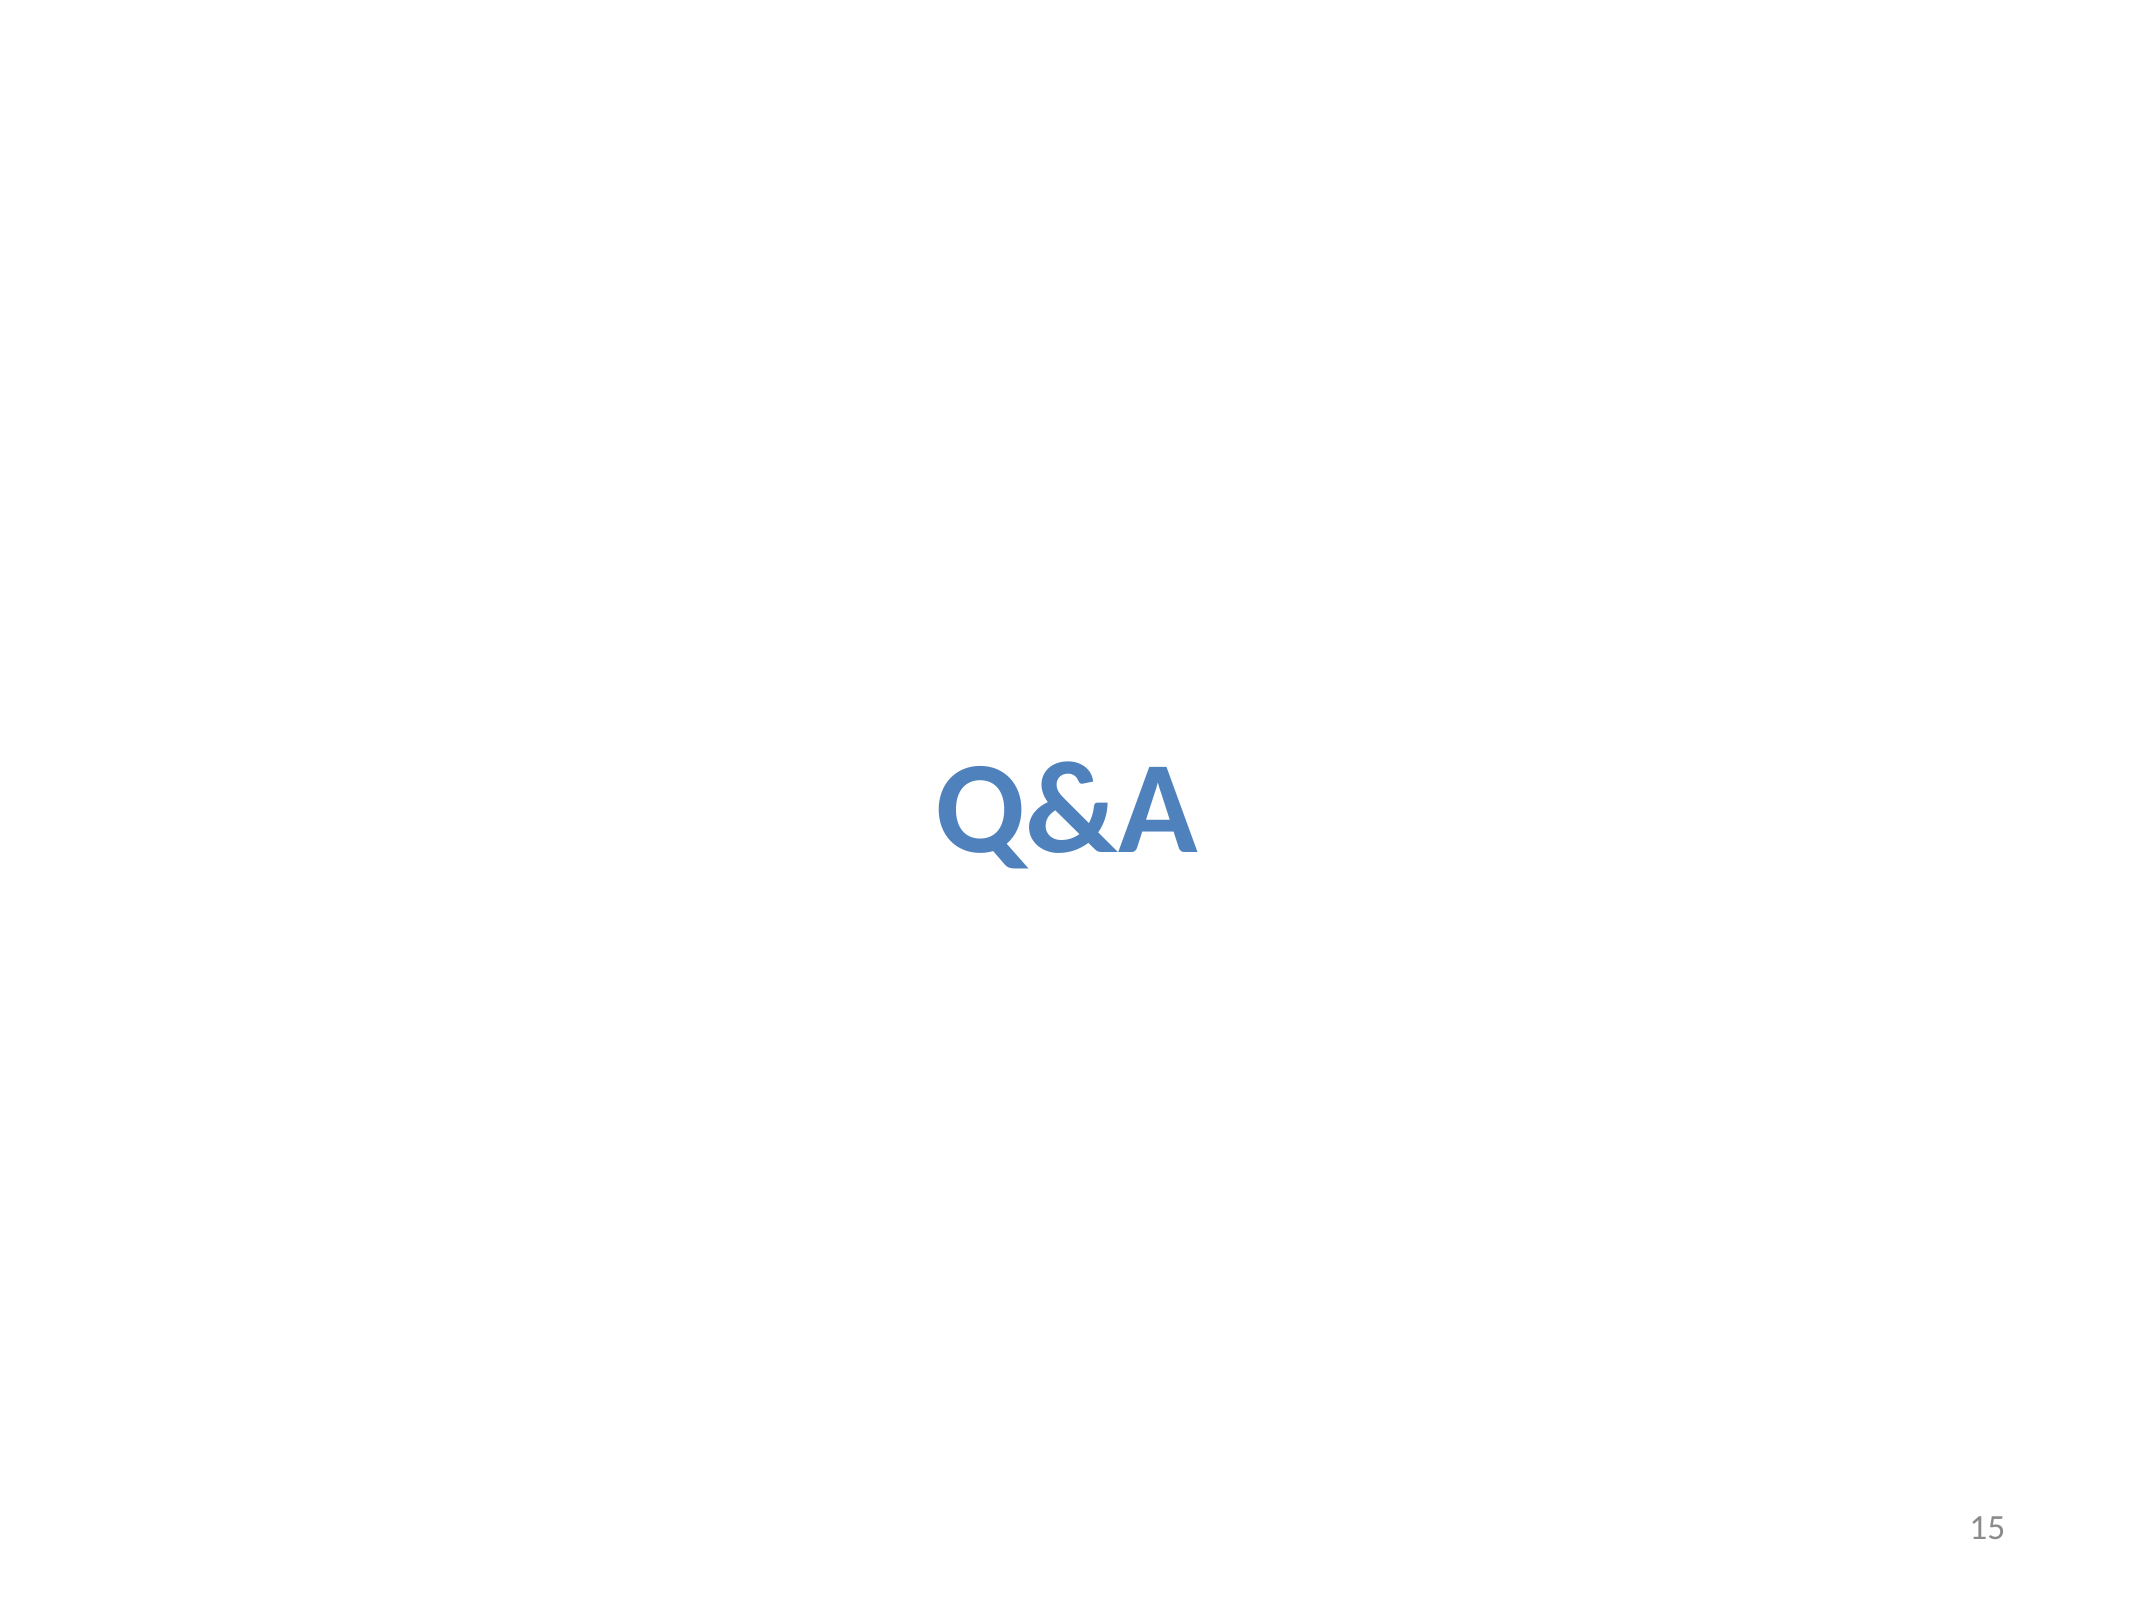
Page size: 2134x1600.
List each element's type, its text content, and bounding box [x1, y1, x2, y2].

text_box Q&A [914, 710, 1220, 890]
slide_number 15 [1528, 1482, 2027, 1569]
